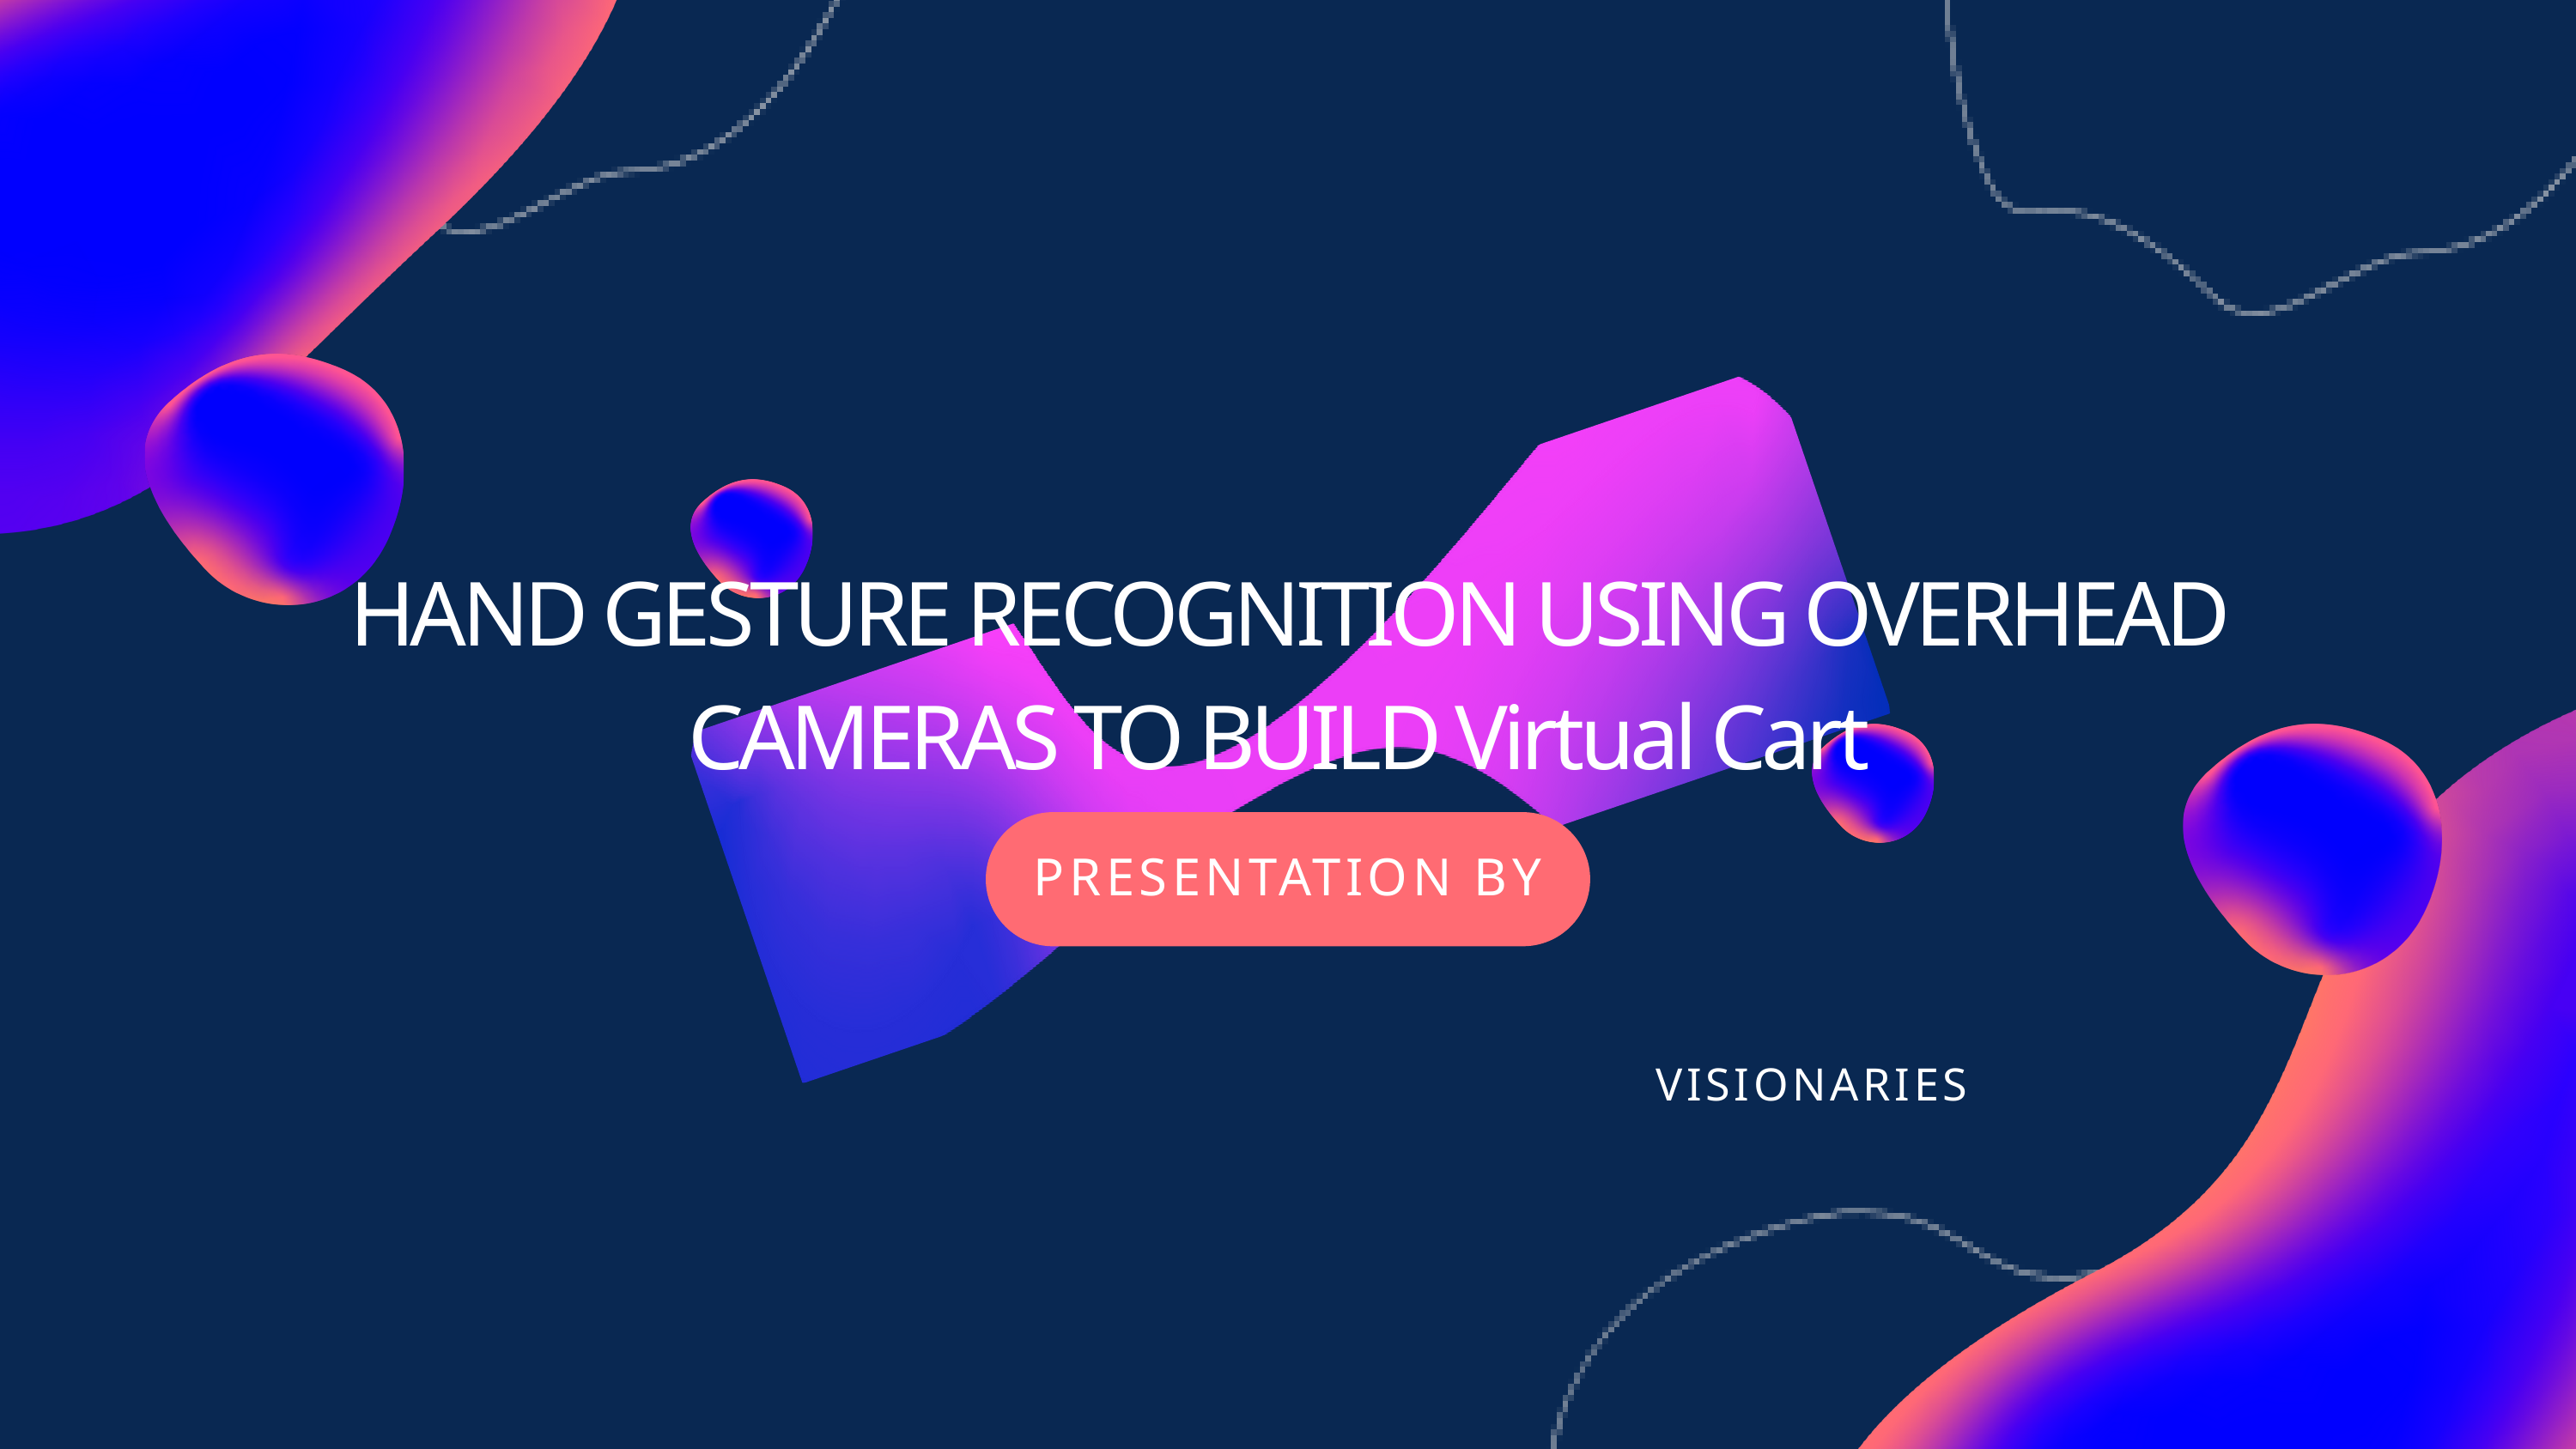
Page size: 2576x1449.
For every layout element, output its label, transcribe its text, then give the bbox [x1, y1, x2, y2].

text_box [0, 0, 691, 535]
text_box [1261, 365, 1833, 539]
text_box [2183, 724, 2442, 975]
text_box [1934, 0, 2576, 328]
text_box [985, 811, 1591, 947]
text_box [1812, 788, 1935, 843]
text_box [690, 479, 813, 539]
text_box VISIONARIES [916, 1047, 2576, 1111]
text_box [691, 0, 943, 246]
text_box [144, 354, 404, 605]
text_box [1812, 1111, 2576, 1449]
text_box [702, 788, 1671, 1084]
text_box [1534, 1208, 1812, 1449]
text_box [1812, 674, 2576, 1047]
text_box HAND GESTURE RECOGNITION USING OVERHEAD CAMERAS TO BUILD Virtual Cart [218, 539, 2358, 788]
